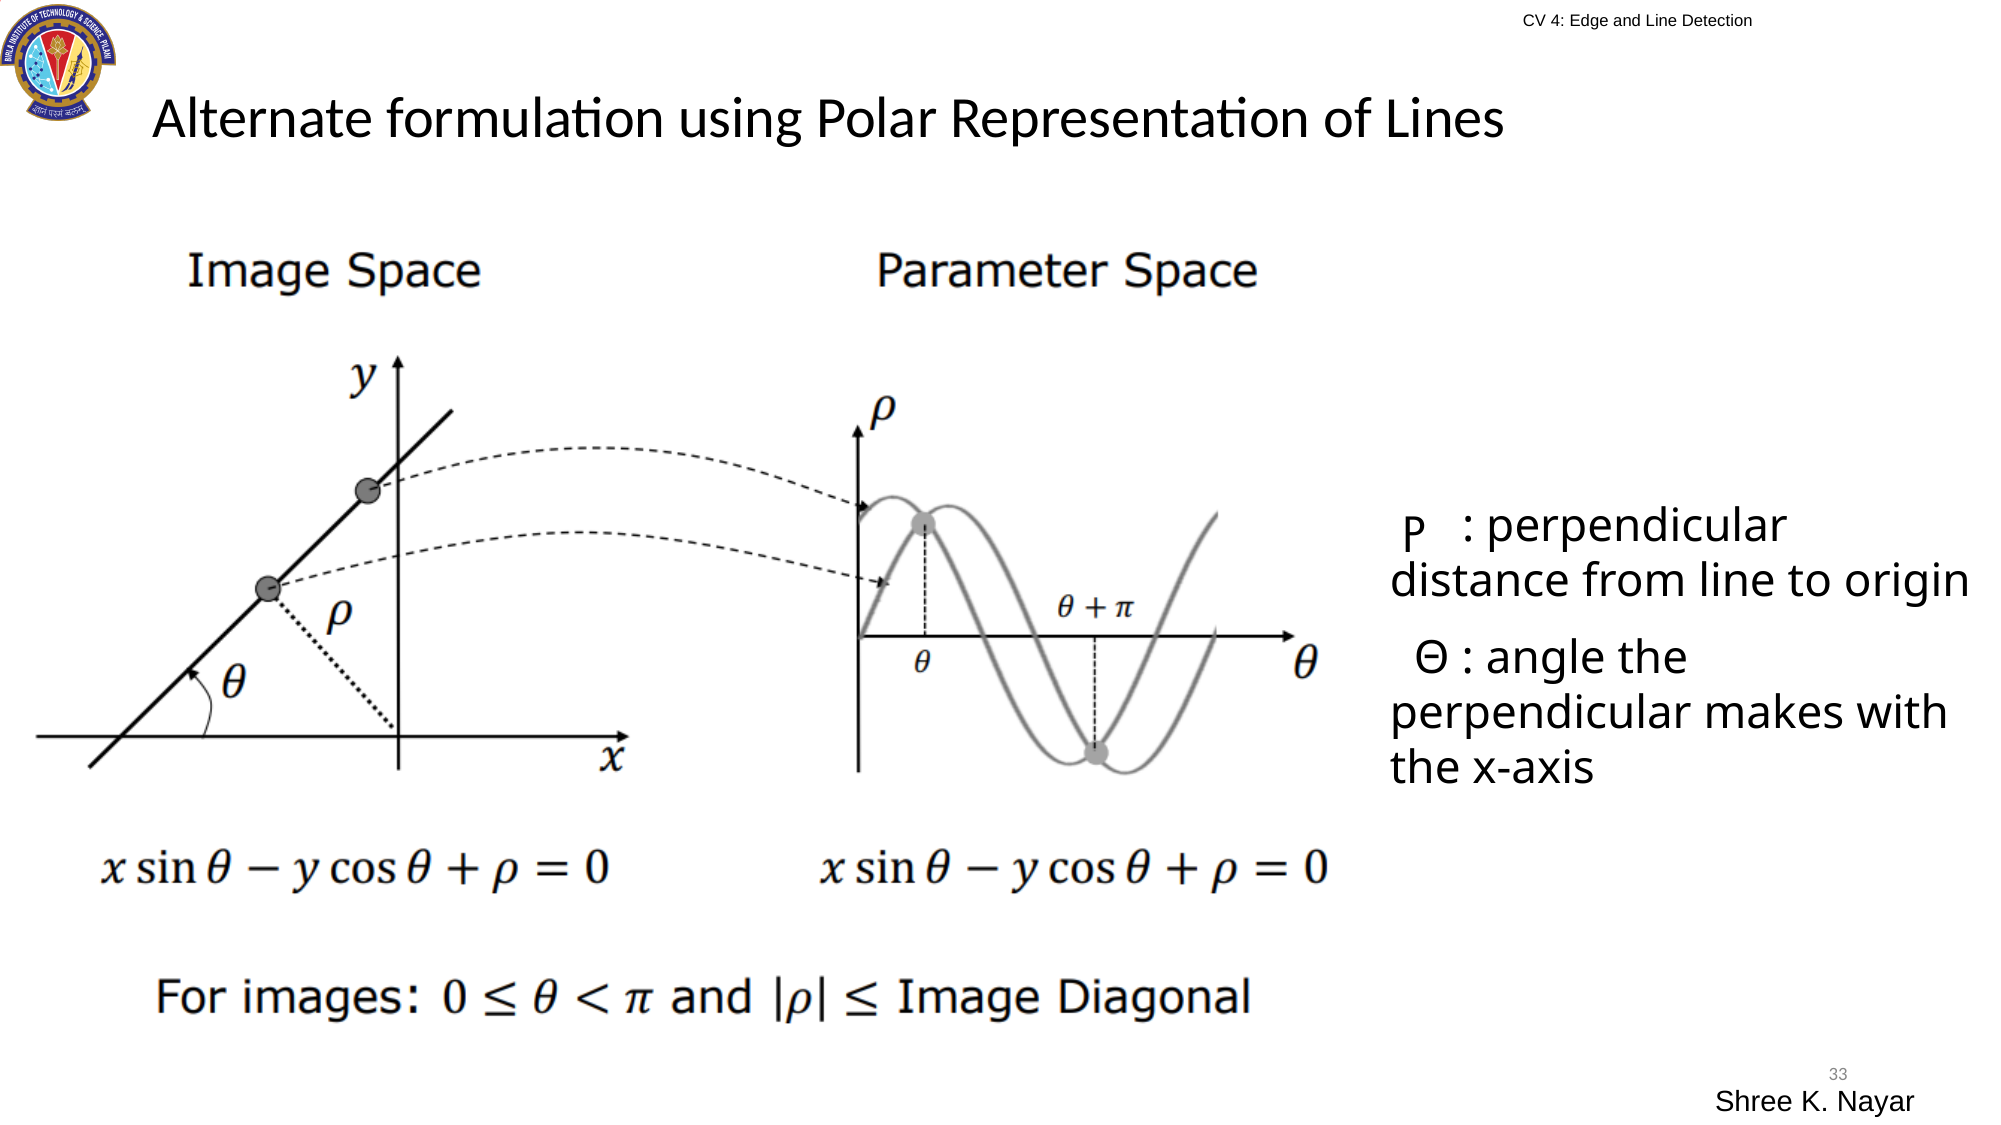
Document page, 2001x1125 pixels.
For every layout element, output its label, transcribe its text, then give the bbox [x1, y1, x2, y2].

picture [0, 4, 116, 121]
title Alternate formulation using Polar Representation of Lines [137, 34, 1811, 203]
text_box ⲣ : perpendicular distance from line to origin Θ : angle the perpendicular makes with the x-axis [1379, 487, 1988, 865]
picture [12, 227, 1376, 1043]
text_box Shree K. Nayar [1699, 1074, 2000, 1125]
slide_number 33 [1412, 1042, 1863, 1103]
